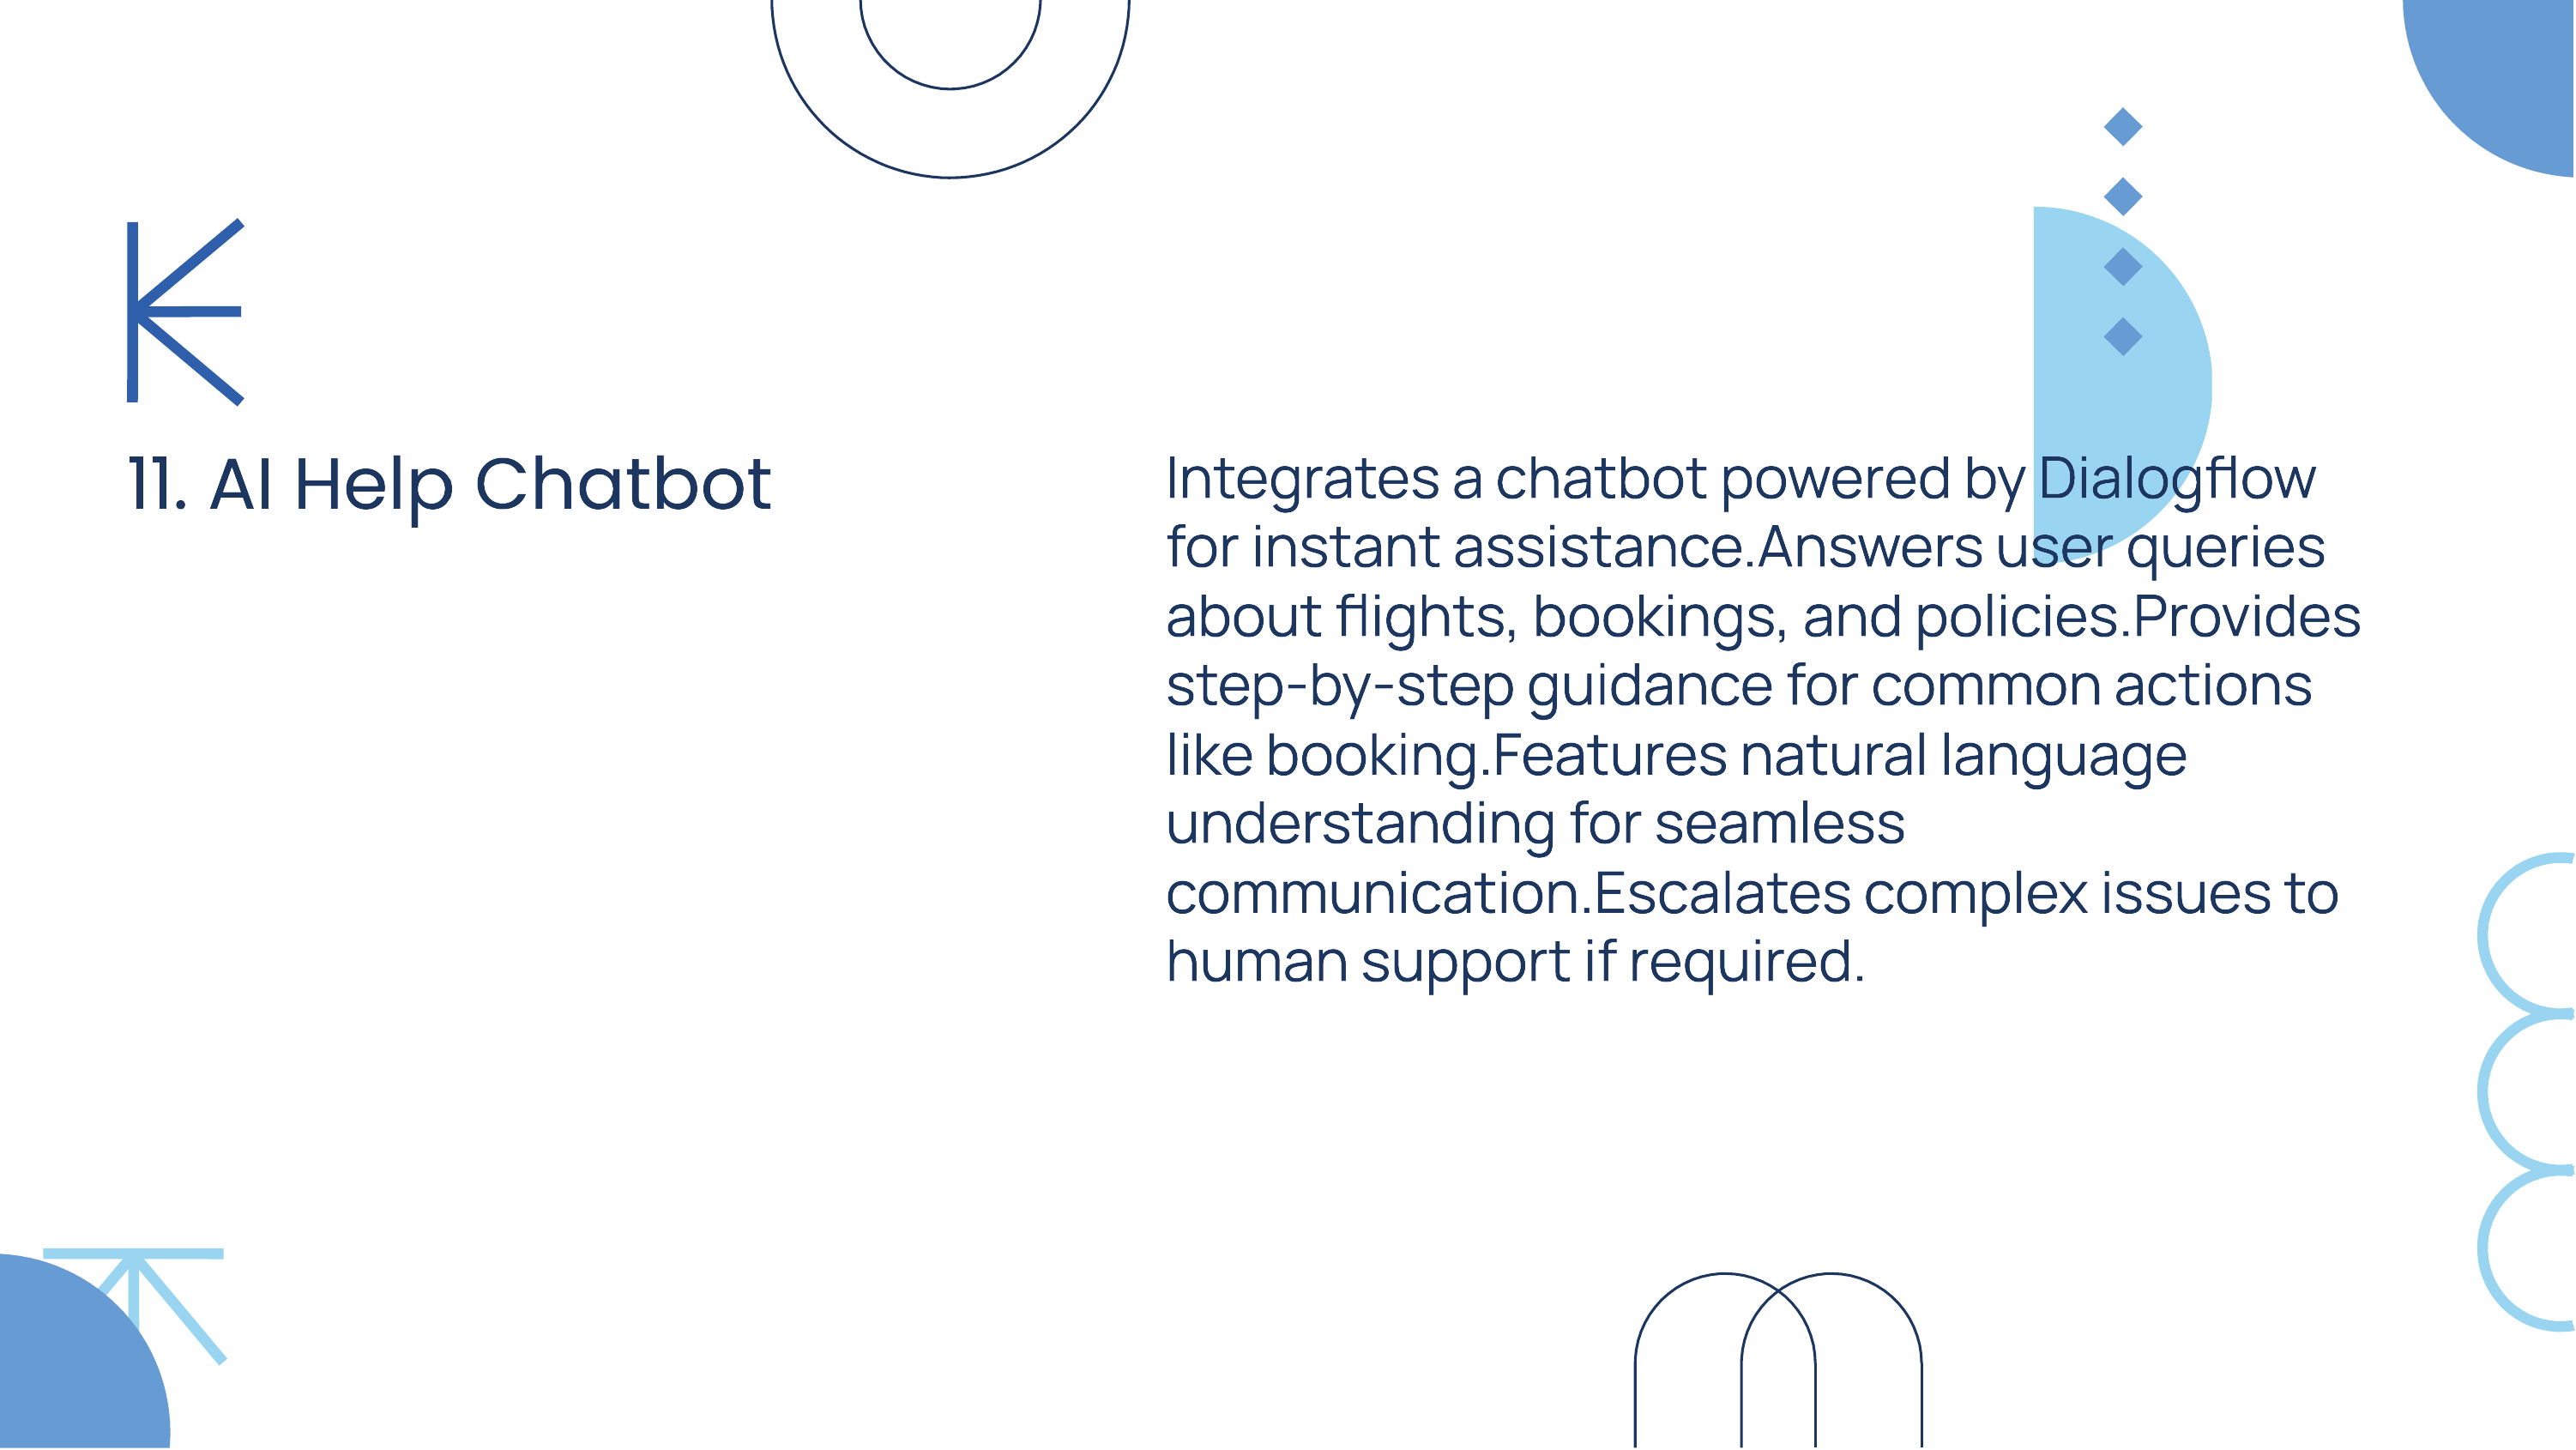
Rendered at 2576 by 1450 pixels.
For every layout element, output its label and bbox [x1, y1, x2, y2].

picture [1165, 436, 2362, 999]
picture [126, 432, 775, 535]
